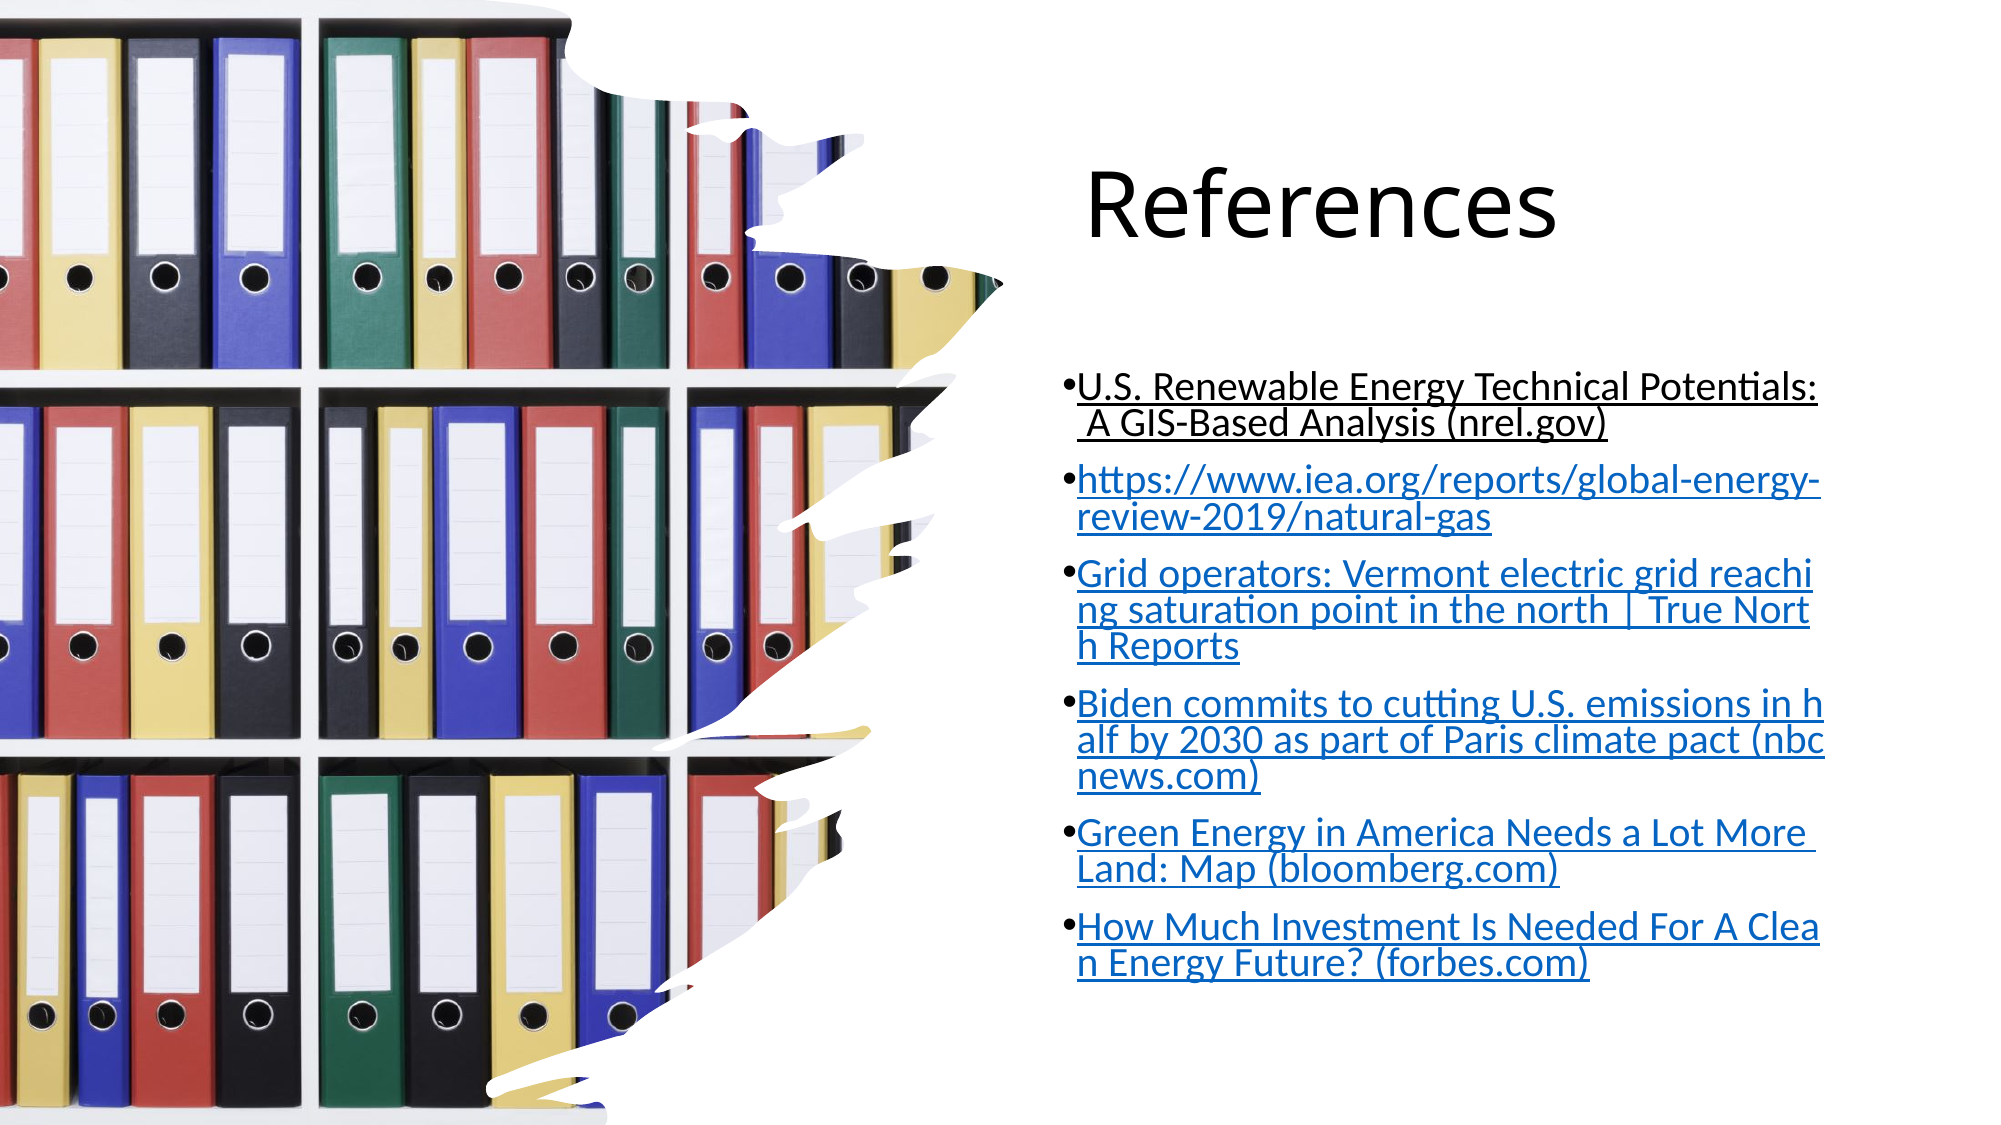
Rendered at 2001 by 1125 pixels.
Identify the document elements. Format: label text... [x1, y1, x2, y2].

title References [1068, 59, 1863, 357]
text_box [1004, 0, 2000, 1125]
picture [0, 0, 1004, 1125]
text_box U.S. Renewable Energy Technical Potentials: A GIS-Based Analysis (nrel.gov) https://www.iea.org/reports/global-energy-review-2019/natural-gas Grid operators: Vermont electric grid reaching saturation point in the north | True North Reports Biden commits to cutting U.S. emissions in half by 2030 as part of Paris climate pact (nbcnews.com) Green Energy in America Needs a Lot More Land: Map (bloomberg.com) How Much Investment Is Needed For A Clean Energy Future? (forbes.com) [1047, 356, 1842, 988]
